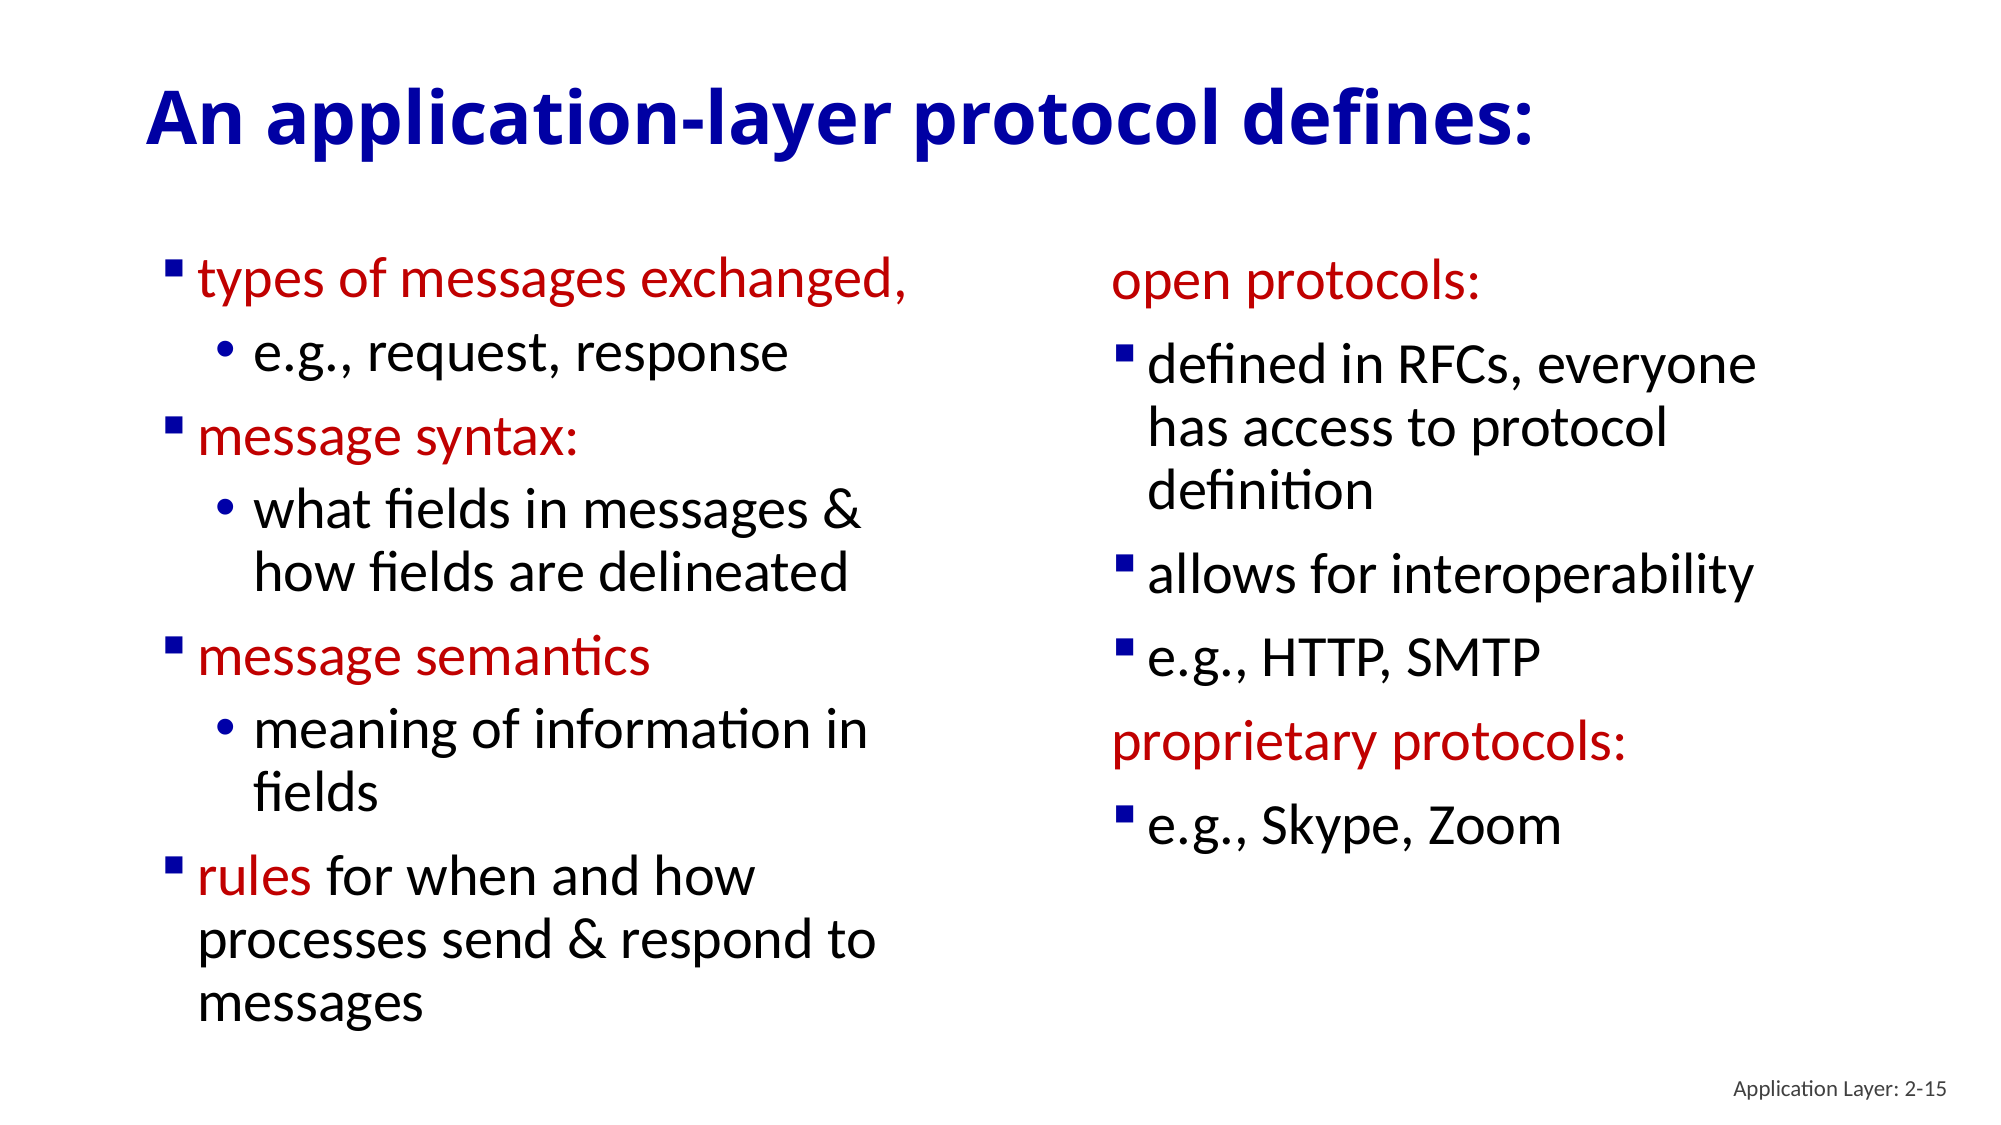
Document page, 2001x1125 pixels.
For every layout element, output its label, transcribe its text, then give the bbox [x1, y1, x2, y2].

slide_number Application Layer: 2-15 [1512, 1056, 1963, 1117]
title An application-layer protocol defines: [131, 47, 1856, 195]
text_box open protocols: defined in RFCs, everyone has access to protocol definition allows for interoperability e.g., HTTP, SMTP proprietary protocols: e.g., Skype, Zoom [1075, 241, 1856, 1005]
text_box types of messages exchanged, e.g., request, response message syntax: what fields in messages & how fields are delineated message semantics meaning of information in fields rules for when and how processes send & respond to messages [124, 240, 994, 1003]
